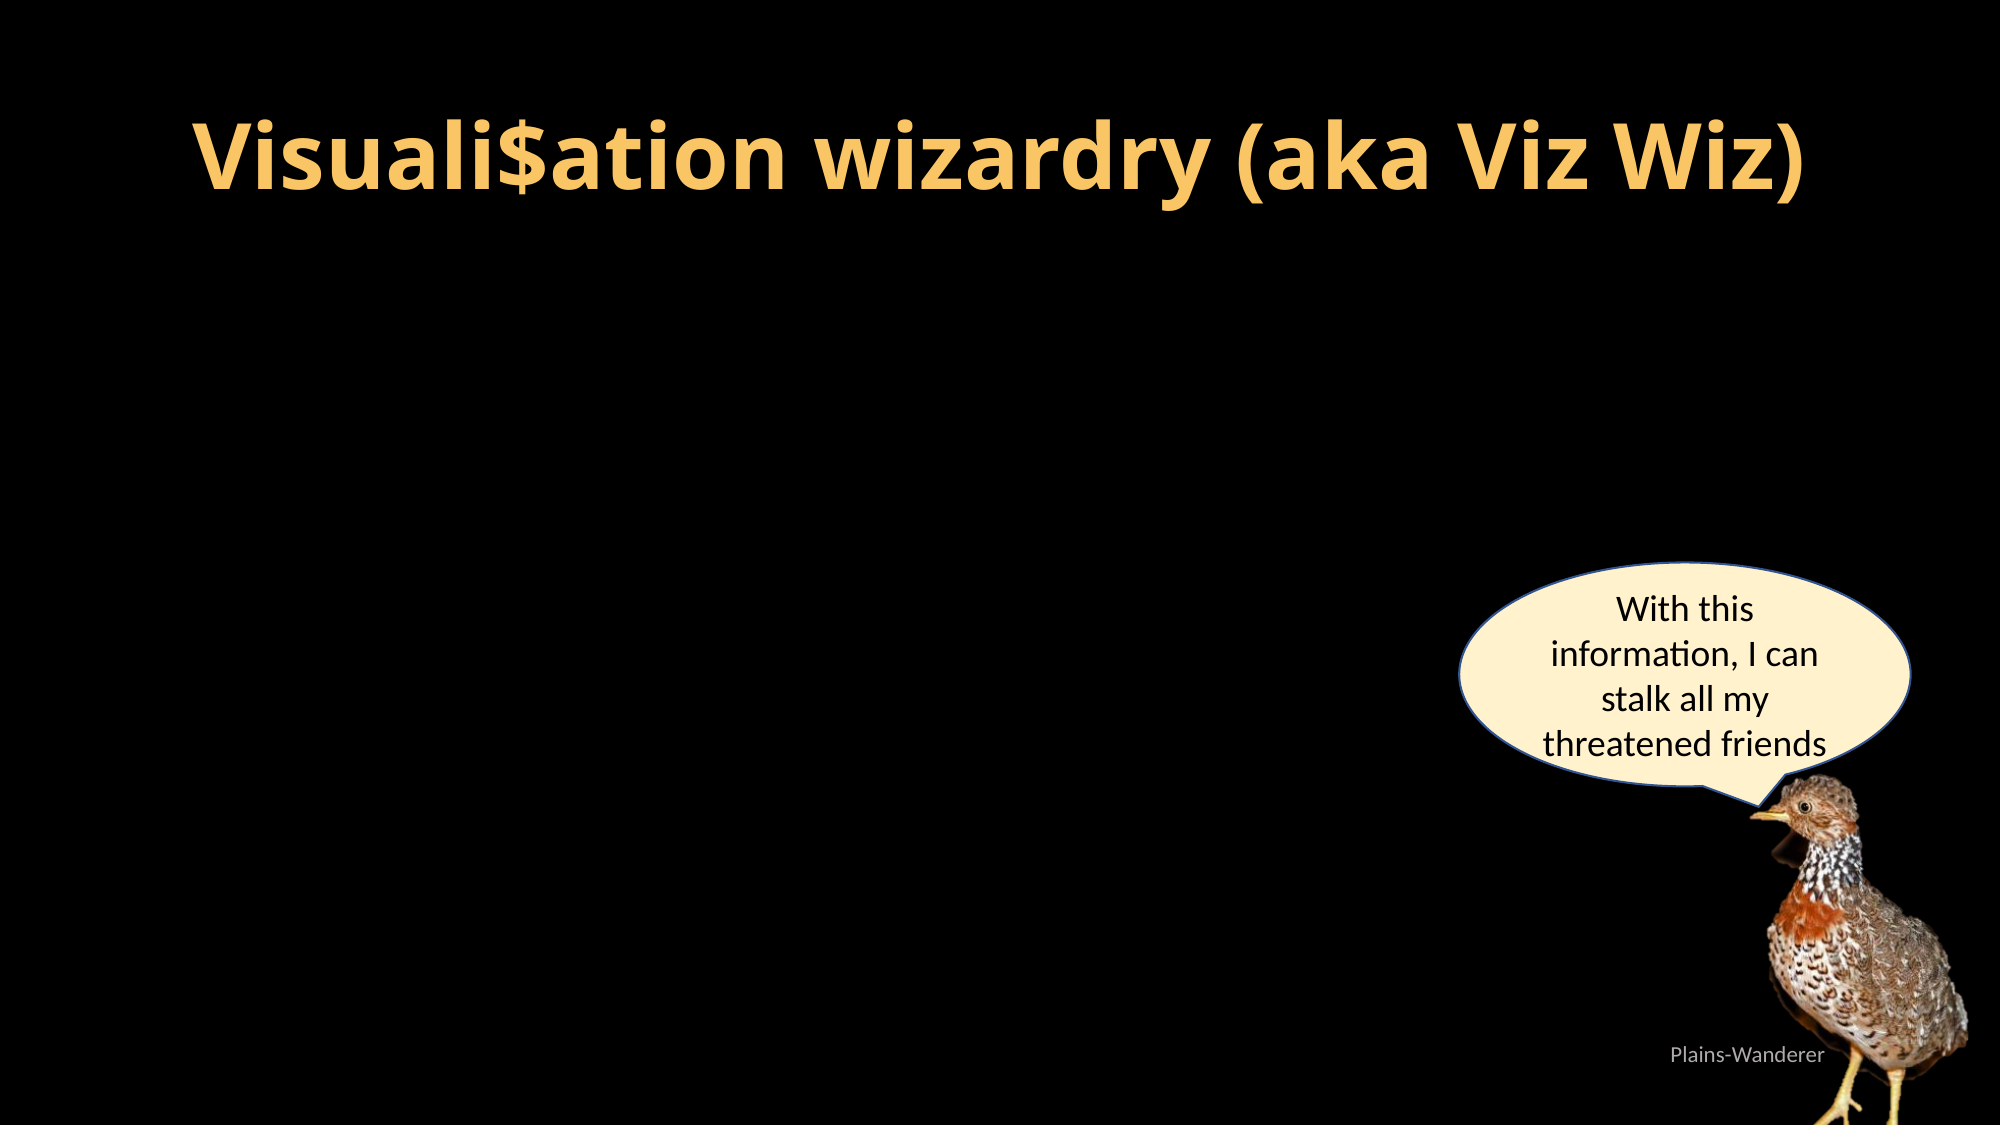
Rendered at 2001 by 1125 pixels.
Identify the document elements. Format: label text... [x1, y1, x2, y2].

picture [1734, 760, 2000, 1125]
text_box Plains-Wanderer [1647, 1032, 1734, 1075]
text_box Visuali$ation wizardry (aka Viz Wiz) [118, 111, 1882, 215]
text_box With this information, I can stalk all my threatened friends [1458, 561, 1912, 799]
